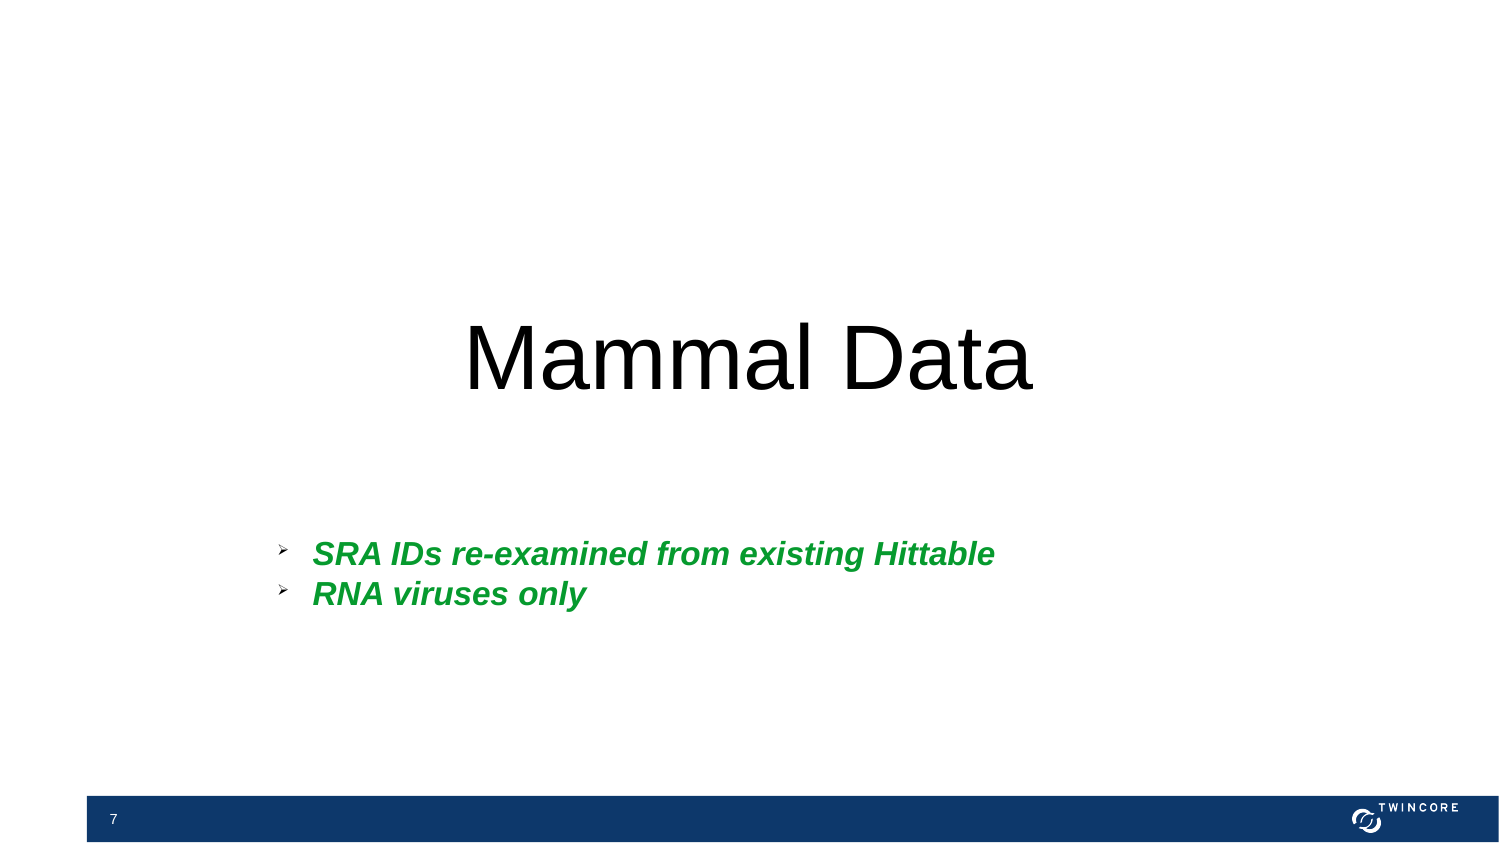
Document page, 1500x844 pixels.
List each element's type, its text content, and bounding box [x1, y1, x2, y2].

text_box SRA IDs re-examined from existing Hittable RNA viruses only [262, 524, 1312, 675]
title Mammal Data [129, 302, 1369, 404]
picture [1352, 803, 1458, 833]
